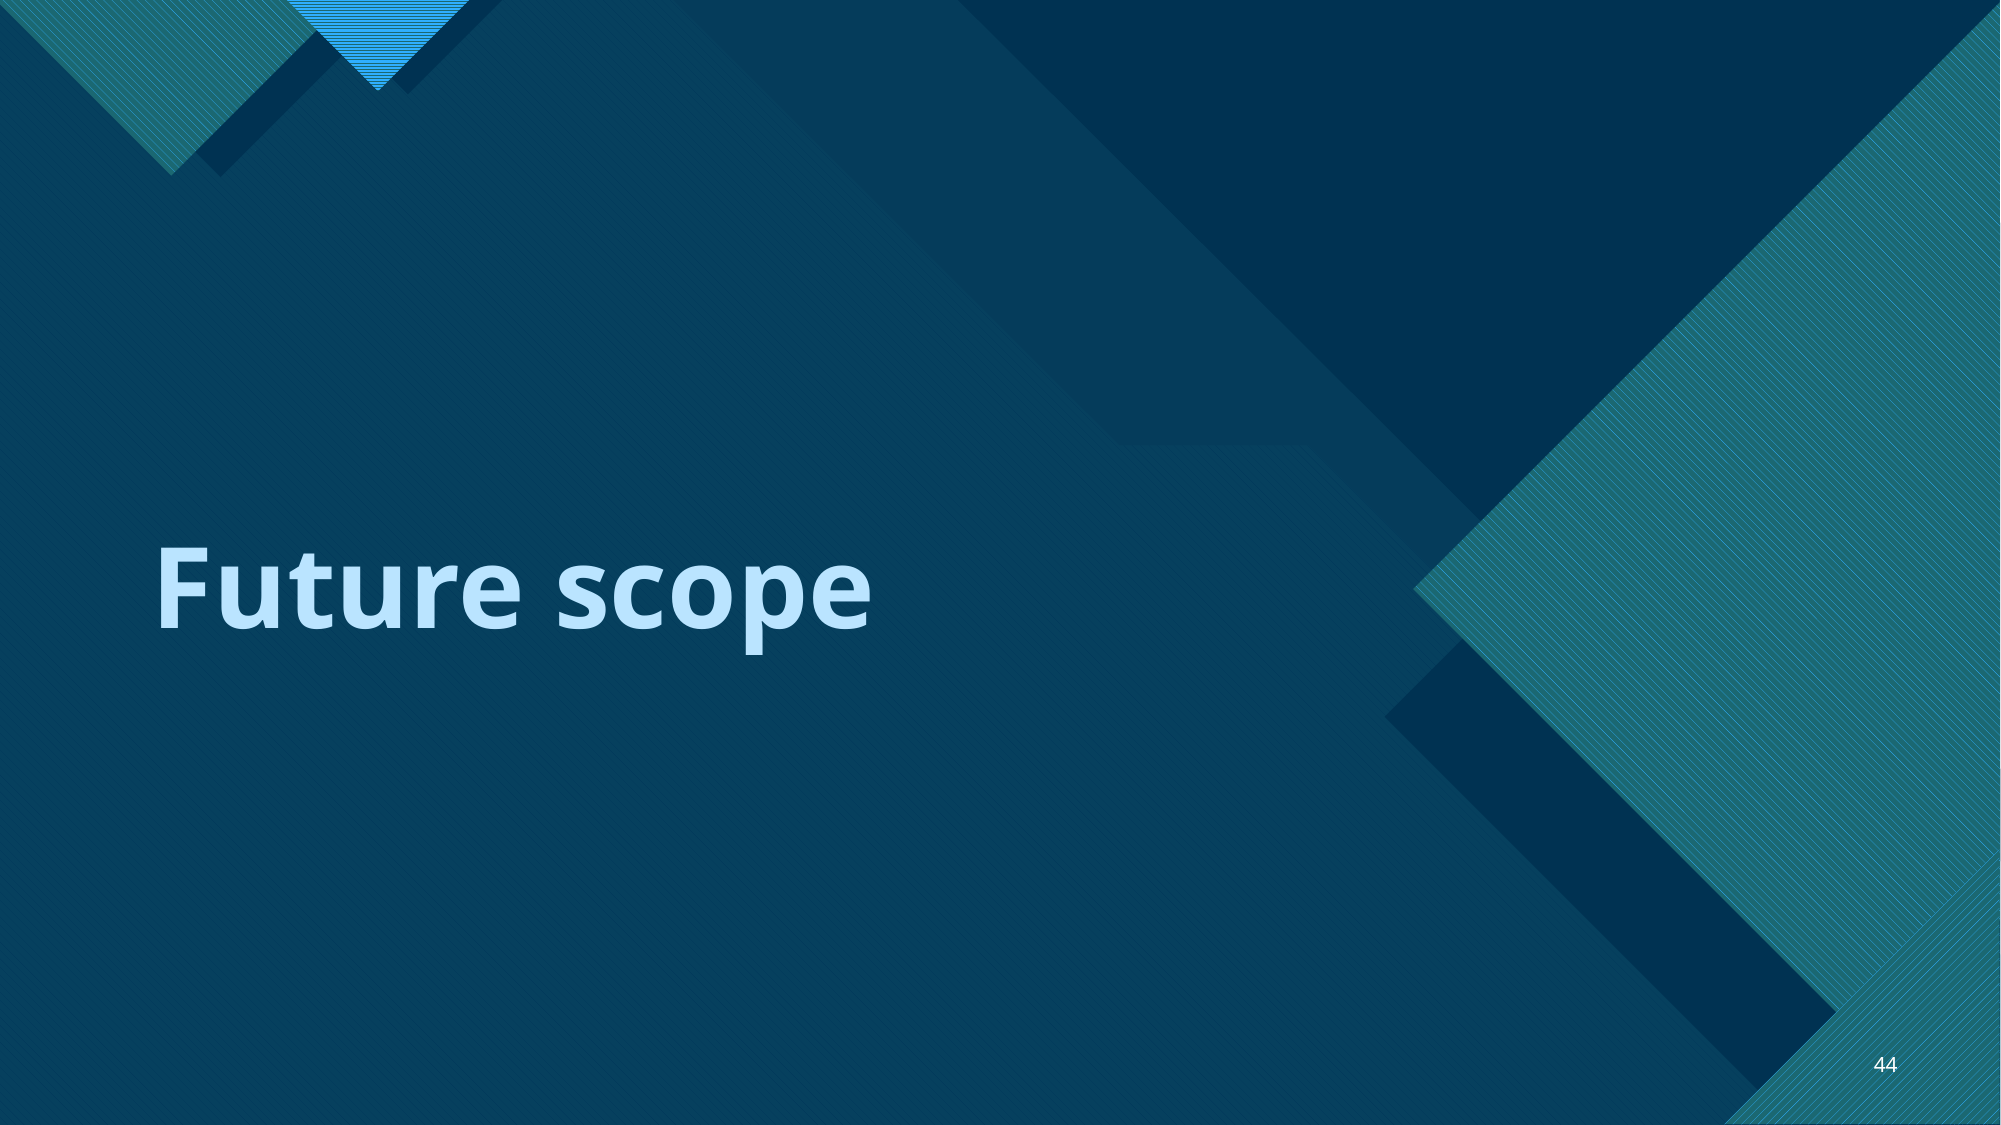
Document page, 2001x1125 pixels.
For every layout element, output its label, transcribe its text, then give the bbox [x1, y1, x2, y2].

title Hardware Requirements Cont .. [1415, 427, 2001, 1125]
slide_number 44 [1845, 1035, 1913, 1096]
title Future scope [136, 519, 1413, 661]
